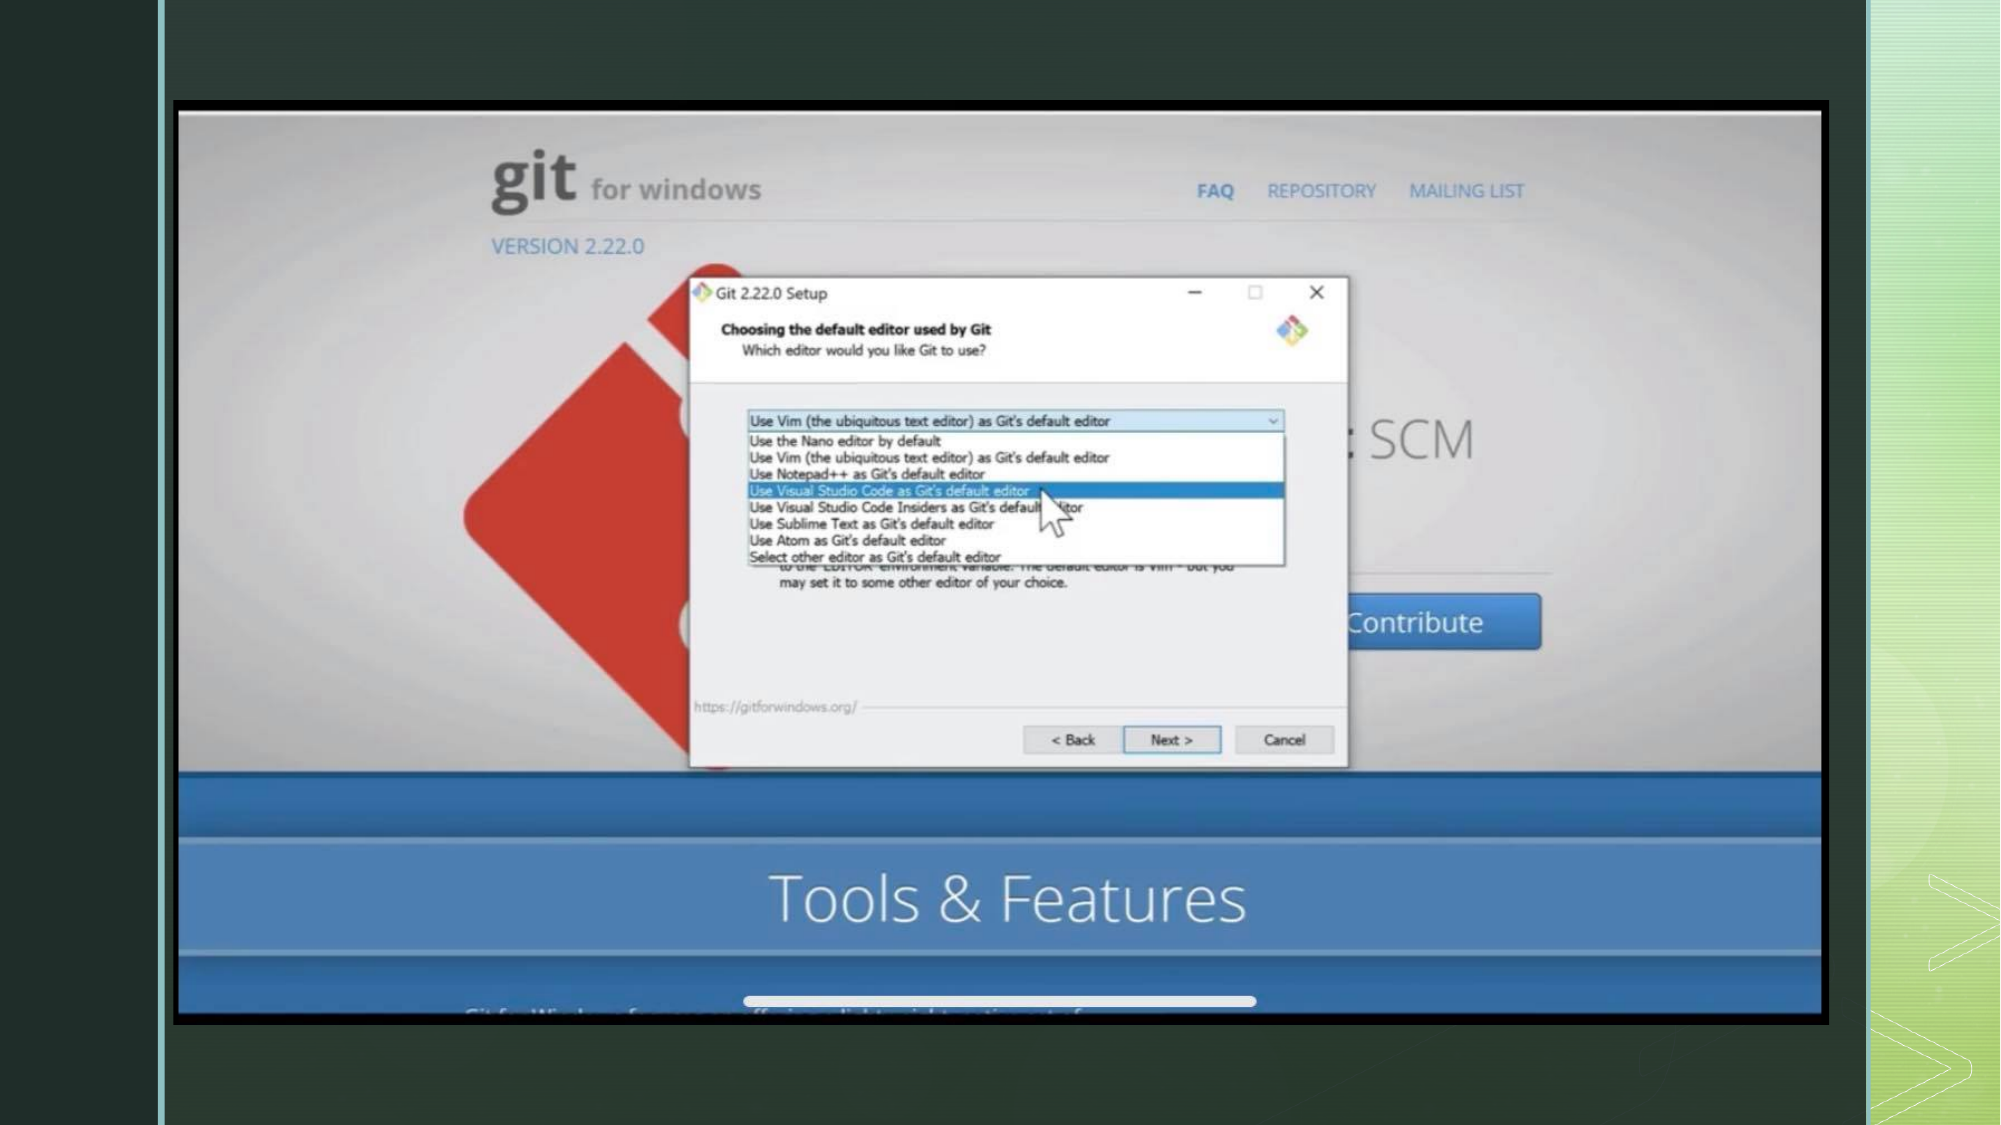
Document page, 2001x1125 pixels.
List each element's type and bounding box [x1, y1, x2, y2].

picture [173, 100, 1830, 1025]
picture [1871, 0, 2001, 1125]
